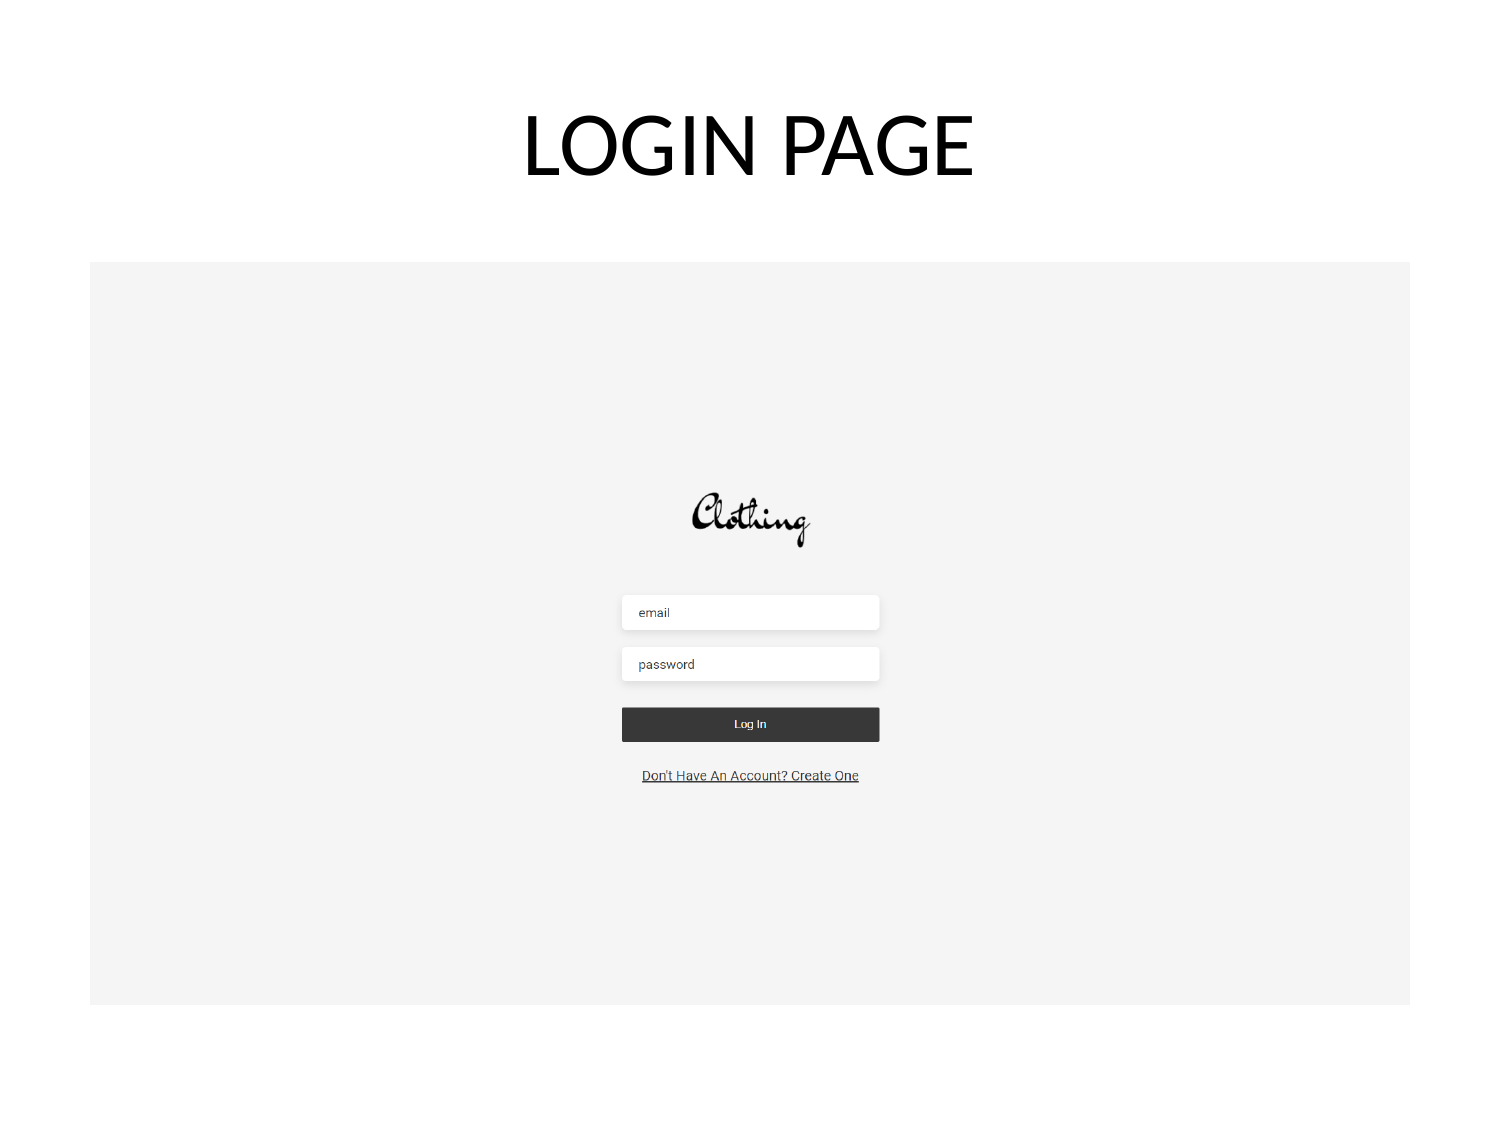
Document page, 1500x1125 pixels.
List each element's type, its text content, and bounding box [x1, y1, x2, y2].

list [89, 262, 1411, 1006]
title LOGIN PAGE [75, 45, 1425, 233]
